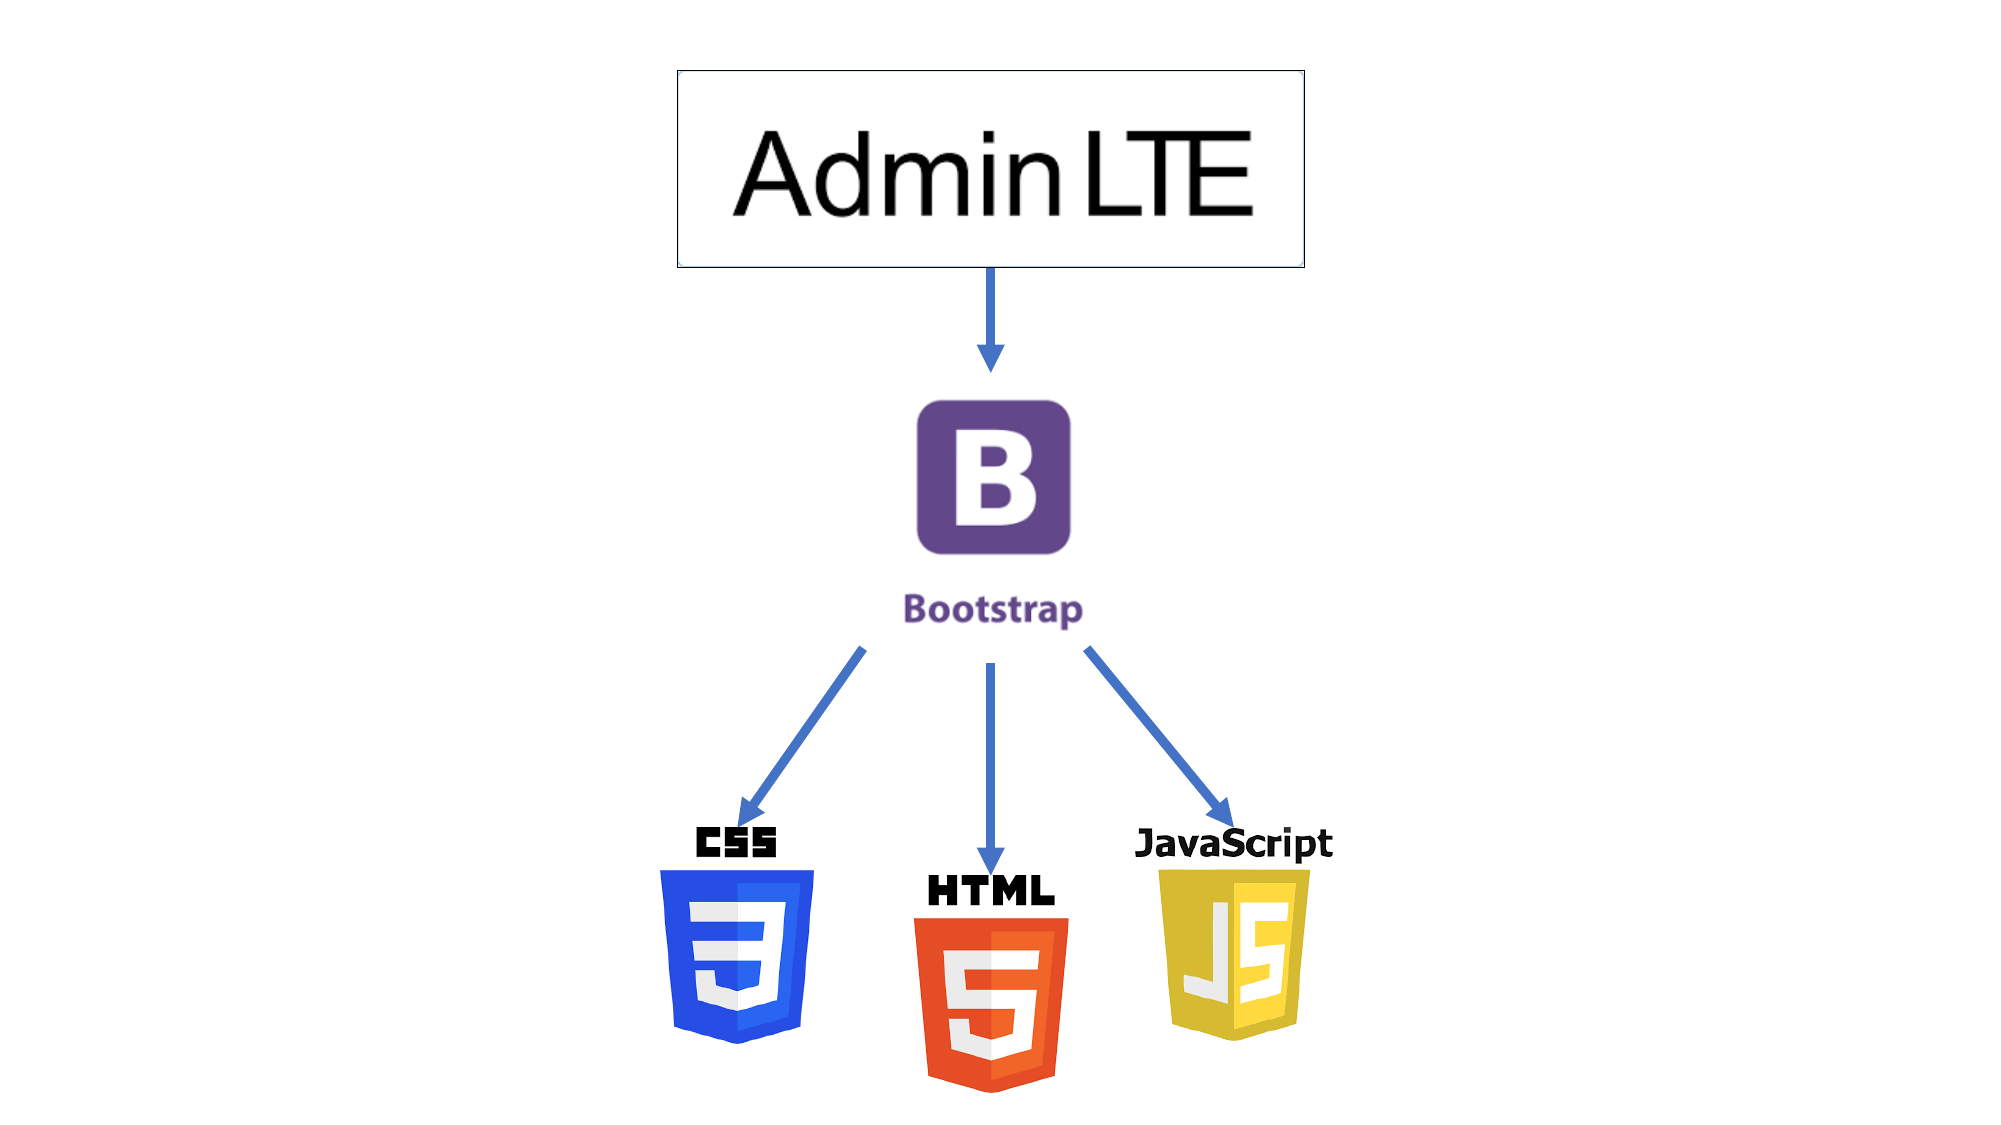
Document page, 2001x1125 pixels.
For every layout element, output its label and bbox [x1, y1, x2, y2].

text_box [737, 648, 864, 828]
picture [660, 827, 814, 1044]
picture [1135, 827, 1333, 1041]
text_box [1086, 648, 1234, 828]
picture [677, 70, 1305, 268]
picture [845, 372, 1136, 663]
picture [882, 875, 1100, 1093]
